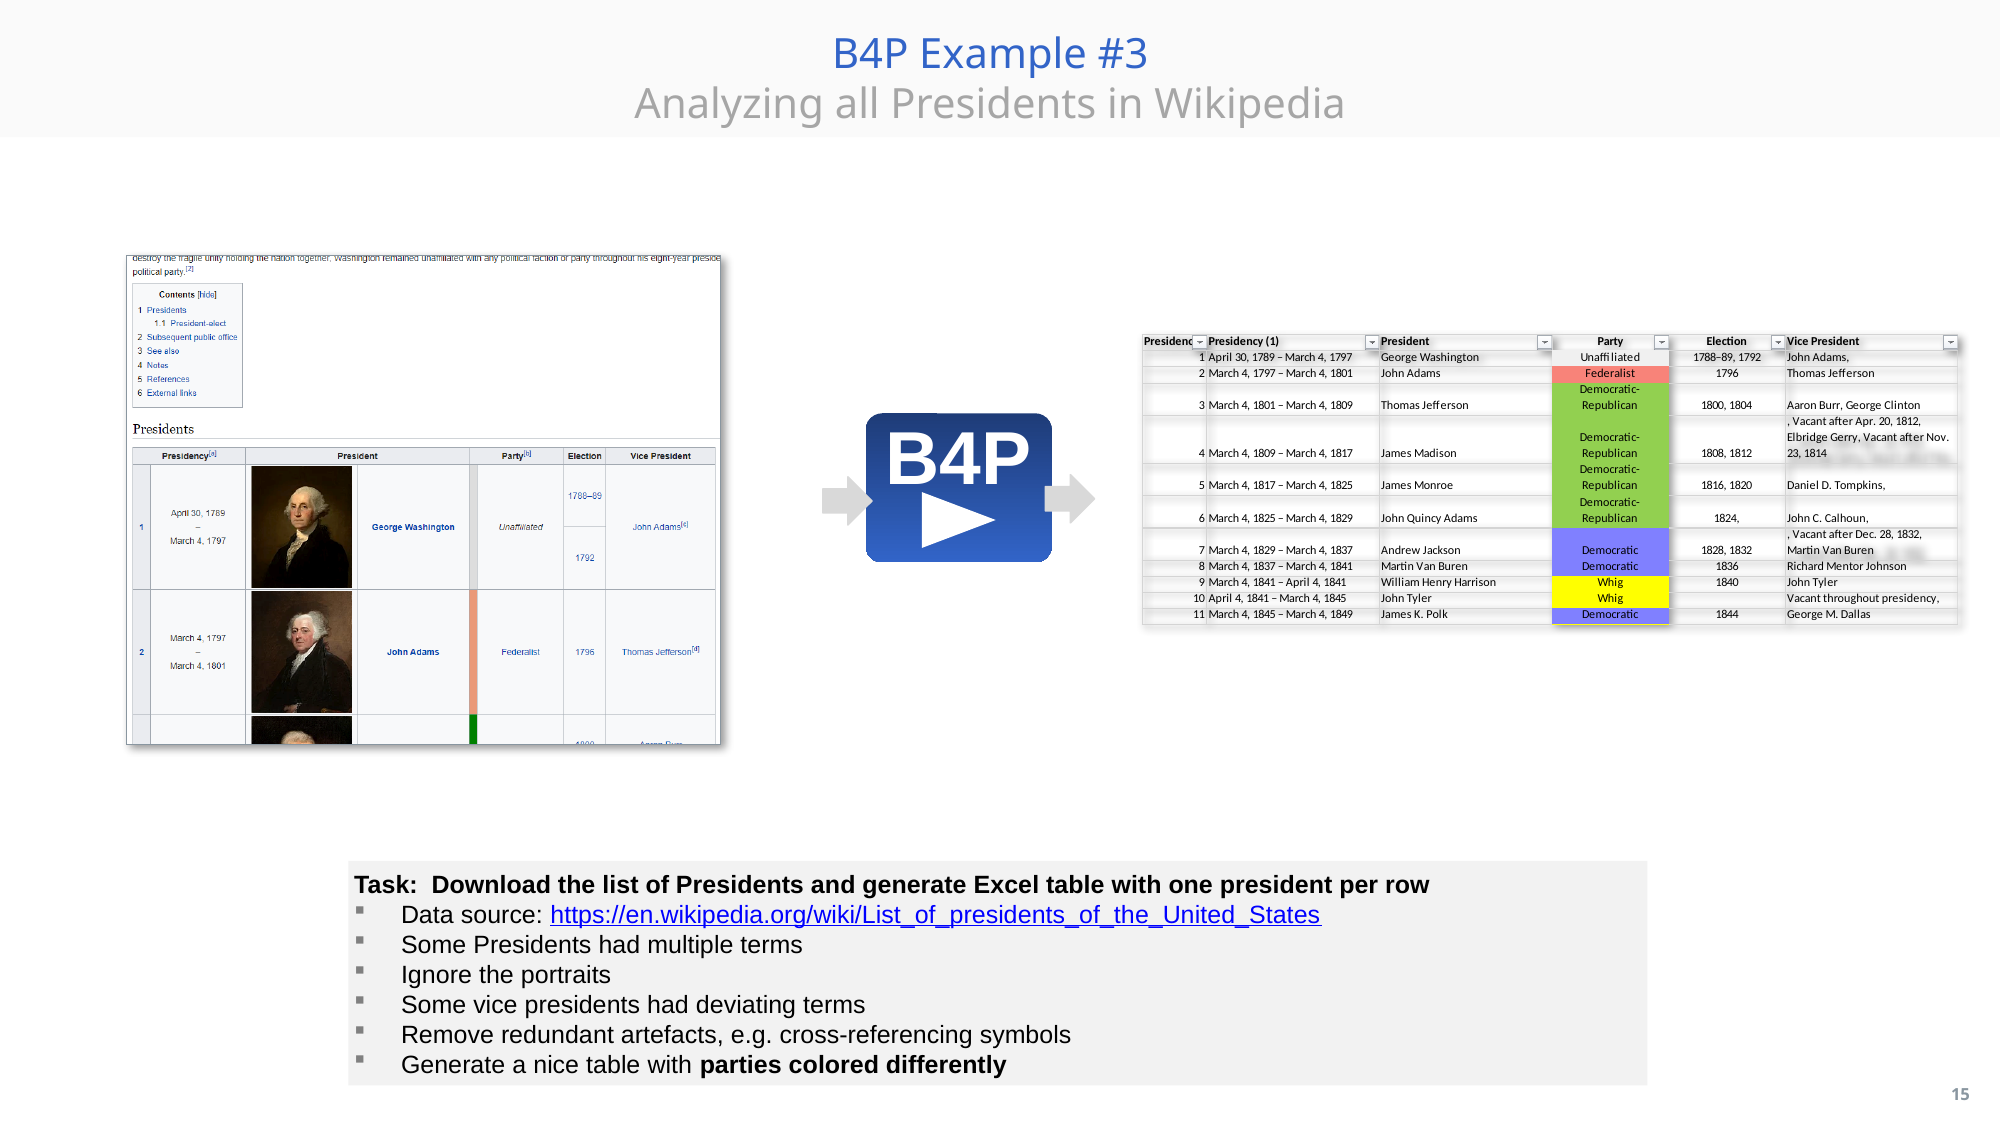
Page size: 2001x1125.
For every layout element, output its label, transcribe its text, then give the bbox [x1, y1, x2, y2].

picture [1141, 333, 1959, 626]
picture [125, 255, 721, 745]
title B4P Example #3 Analyzing all Presidents in Wikipedia [76, 19, 1920, 137]
text_box Task: Download the list of Presidents and generate Excel table with one president per row Data source: https://en.wikipedia.org/wiki/List_of_presidents_of_the_United_States Some Presidents had multiple terms Ignore the portraits Some vice presidents had deviating terms Remove redundant artefacts, e.g. cross-referencing symbols Generate a nice table with parties colored differently [346, 859, 1650, 1088]
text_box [822, 408, 1095, 563]
